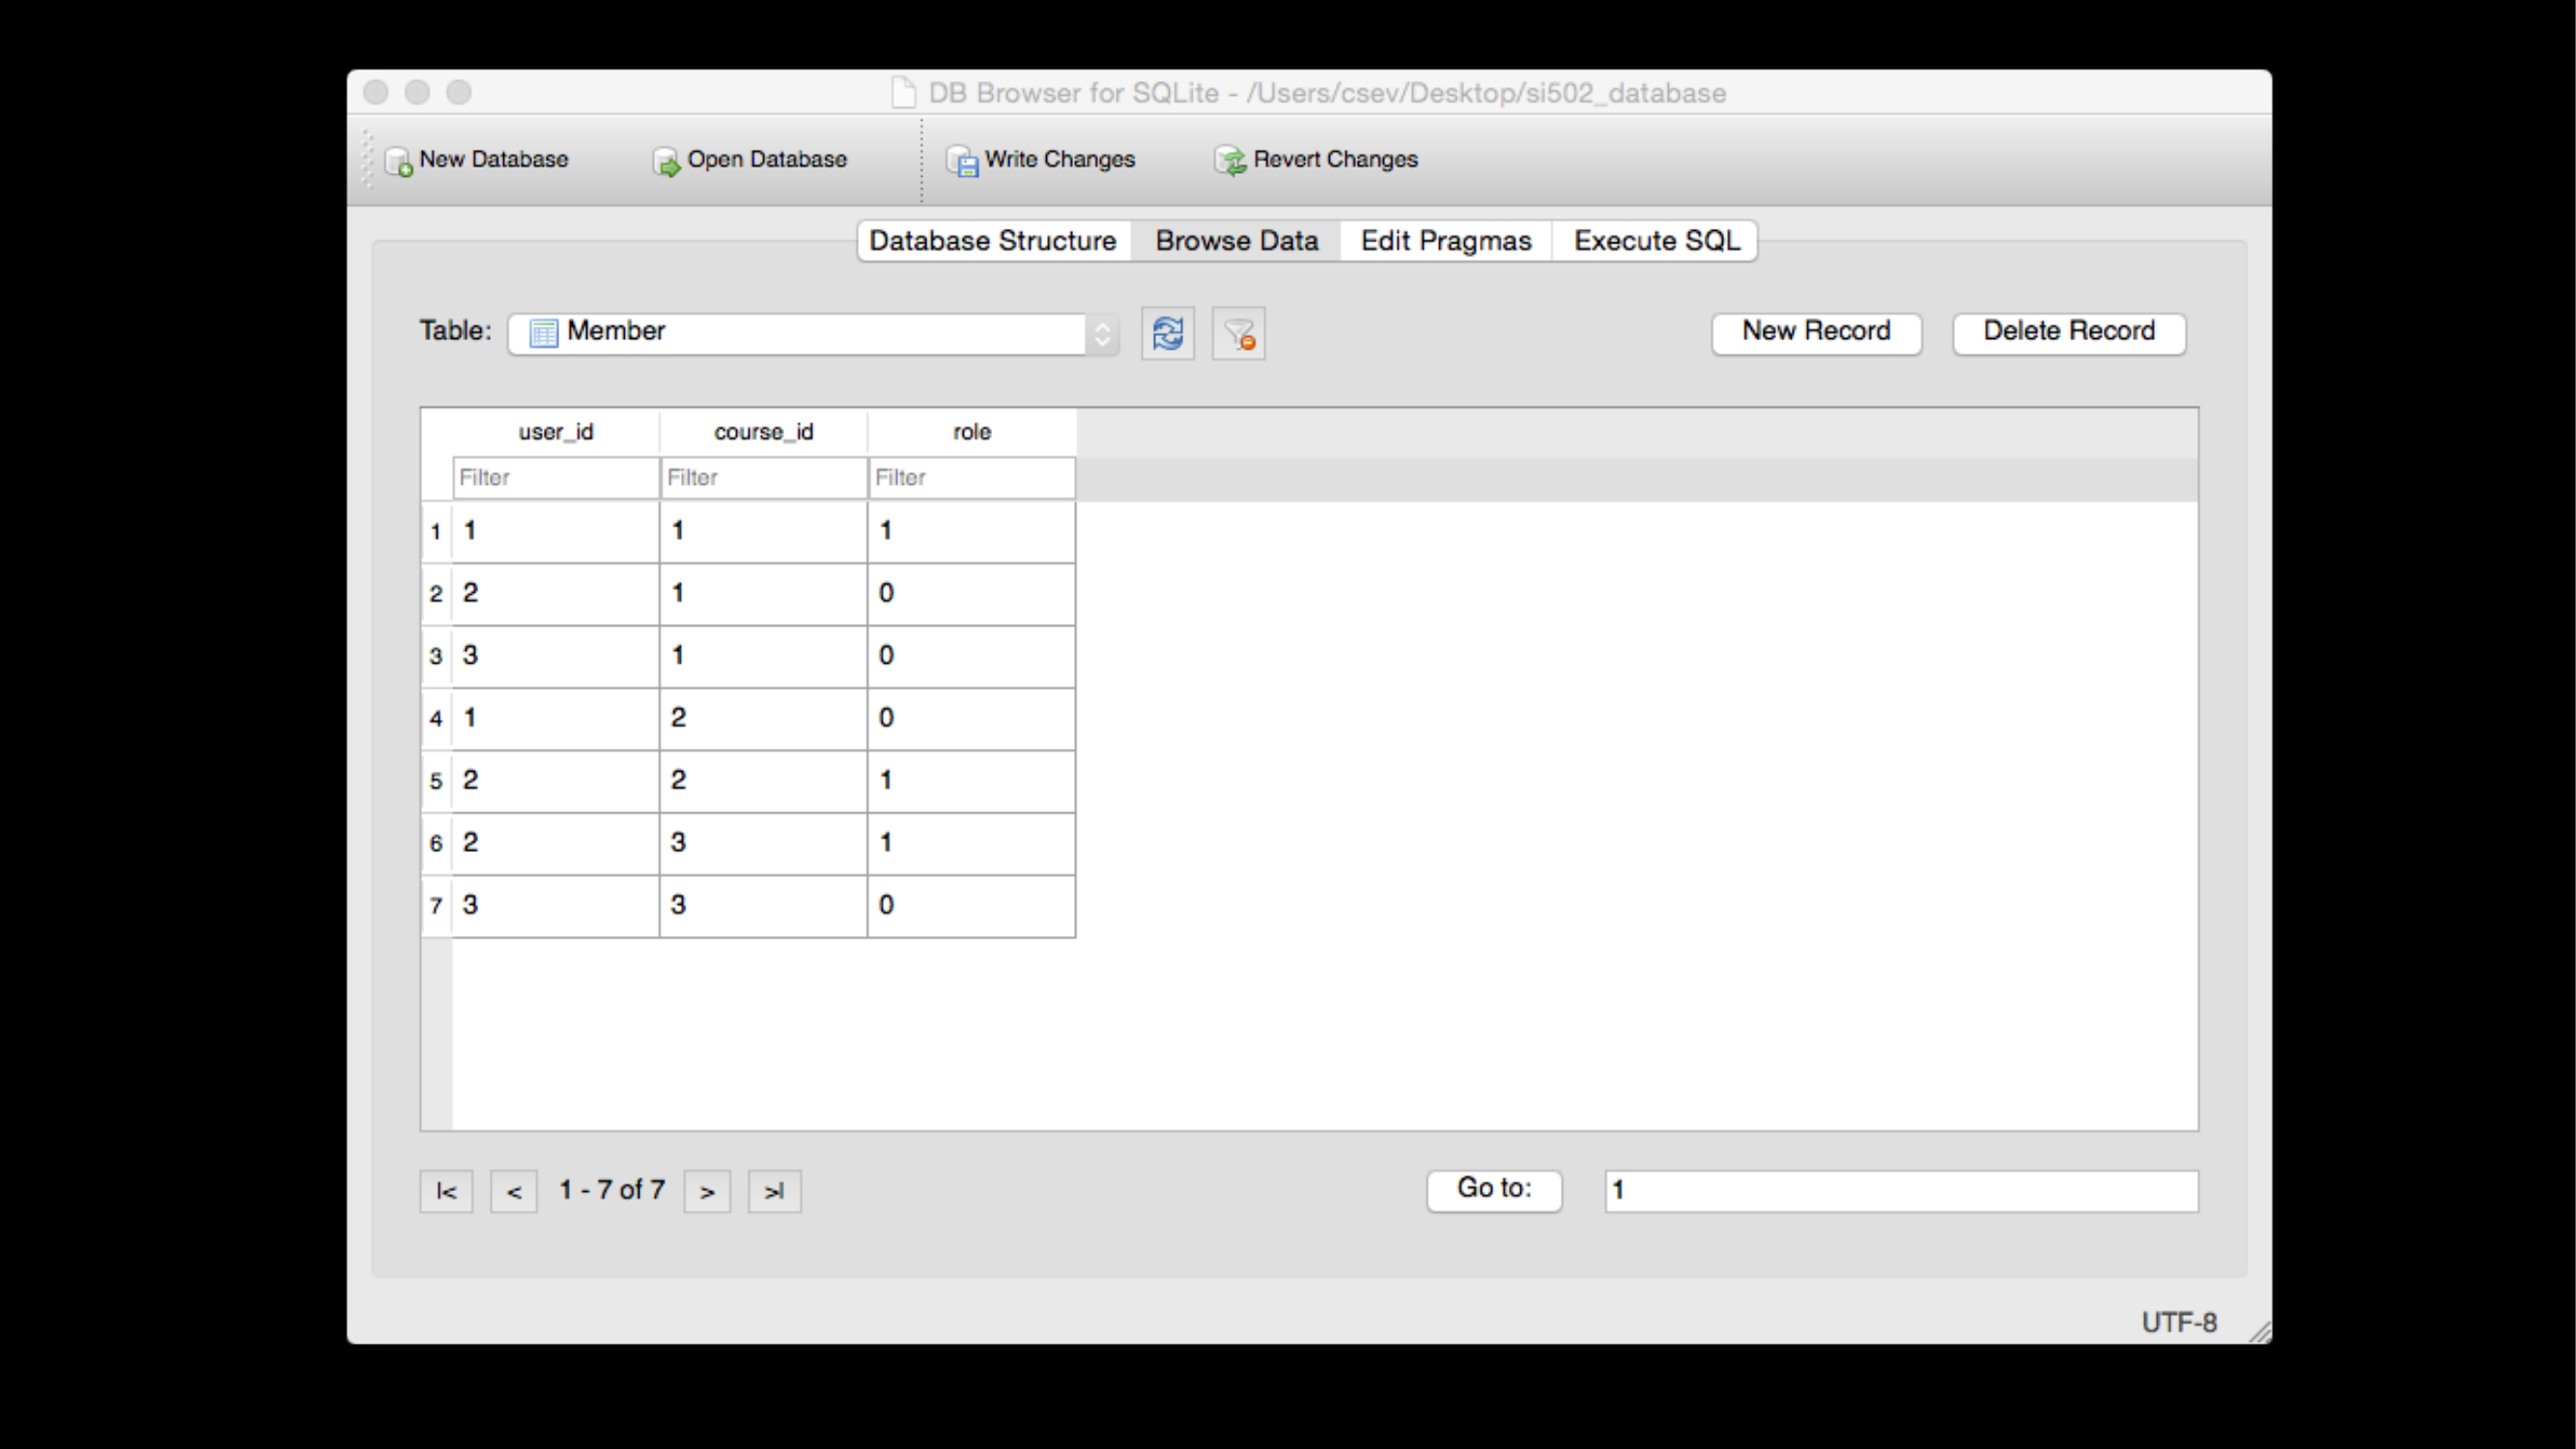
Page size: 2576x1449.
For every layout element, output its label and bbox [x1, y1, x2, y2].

picture [260, 0, 2361, 1449]
